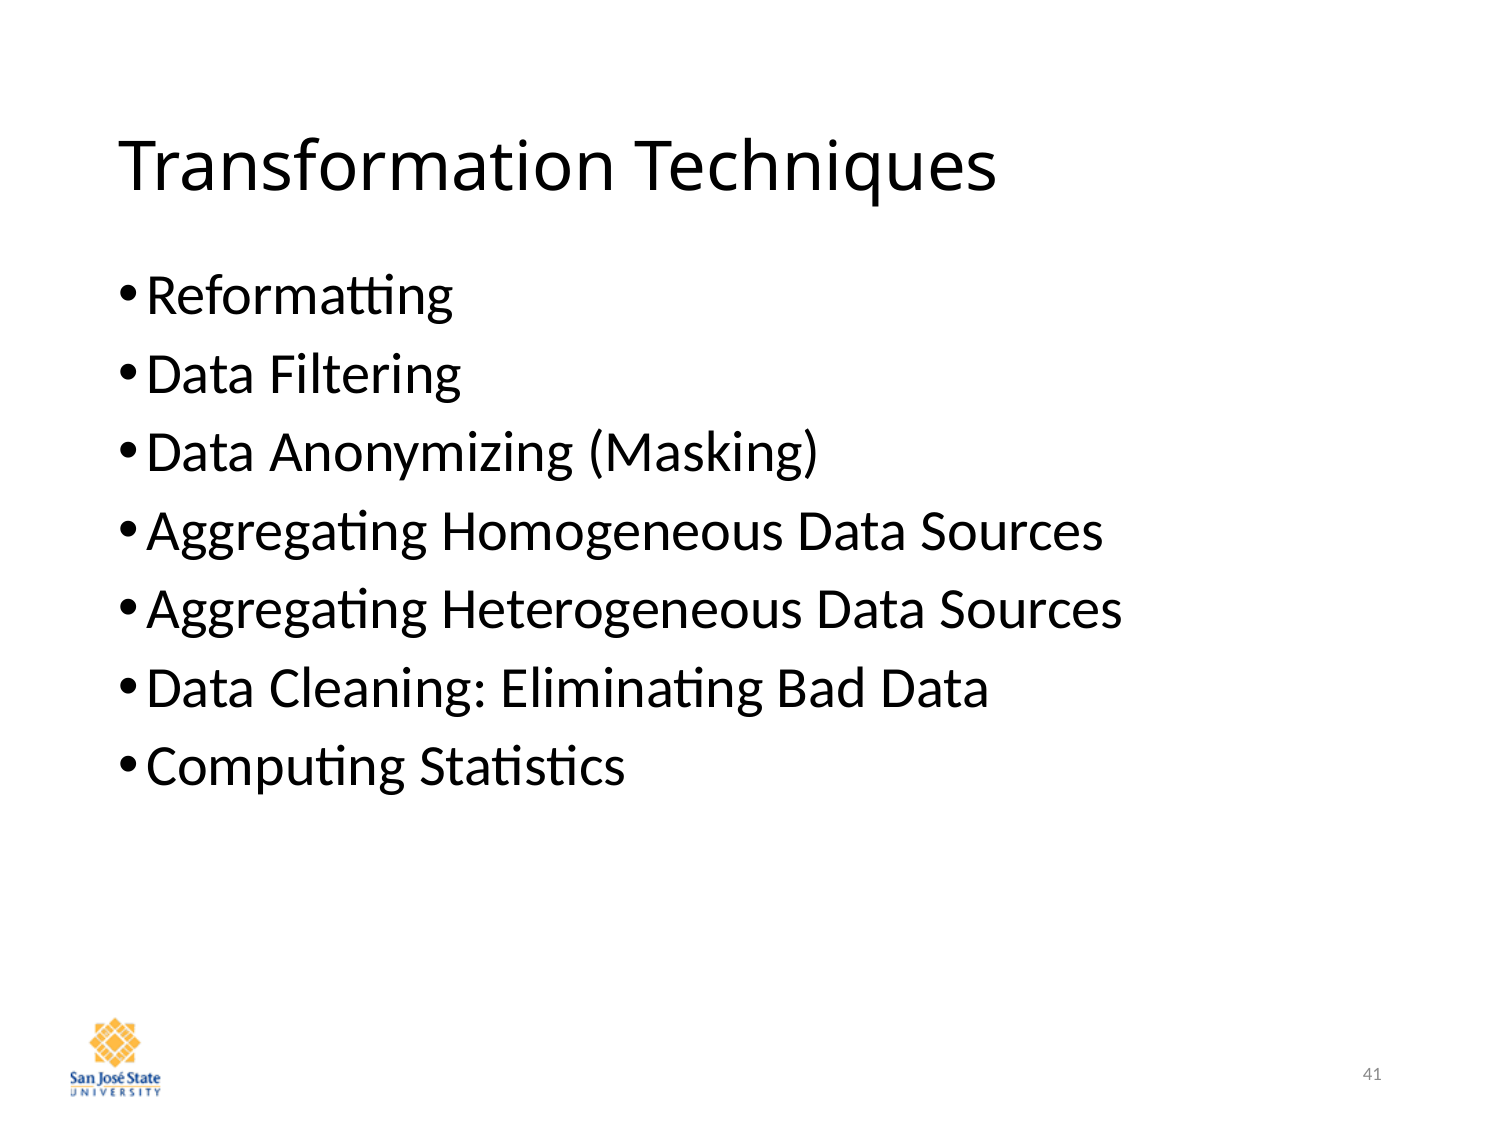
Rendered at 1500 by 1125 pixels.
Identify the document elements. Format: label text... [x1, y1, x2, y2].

title Transformation Techniques [103, 59, 1397, 257]
slide_number 41 [1059, 1042, 1397, 1103]
picture [60, 1012, 166, 1112]
list Reformatting Data Filtering Data Anonymizing (Masking) Aggregating Homogeneous Data Sources Aggregating Heterogeneous Data Sources Data Cleaning: Eliminating Bad Data Computing Statistics [103, 257, 1469, 1051]
